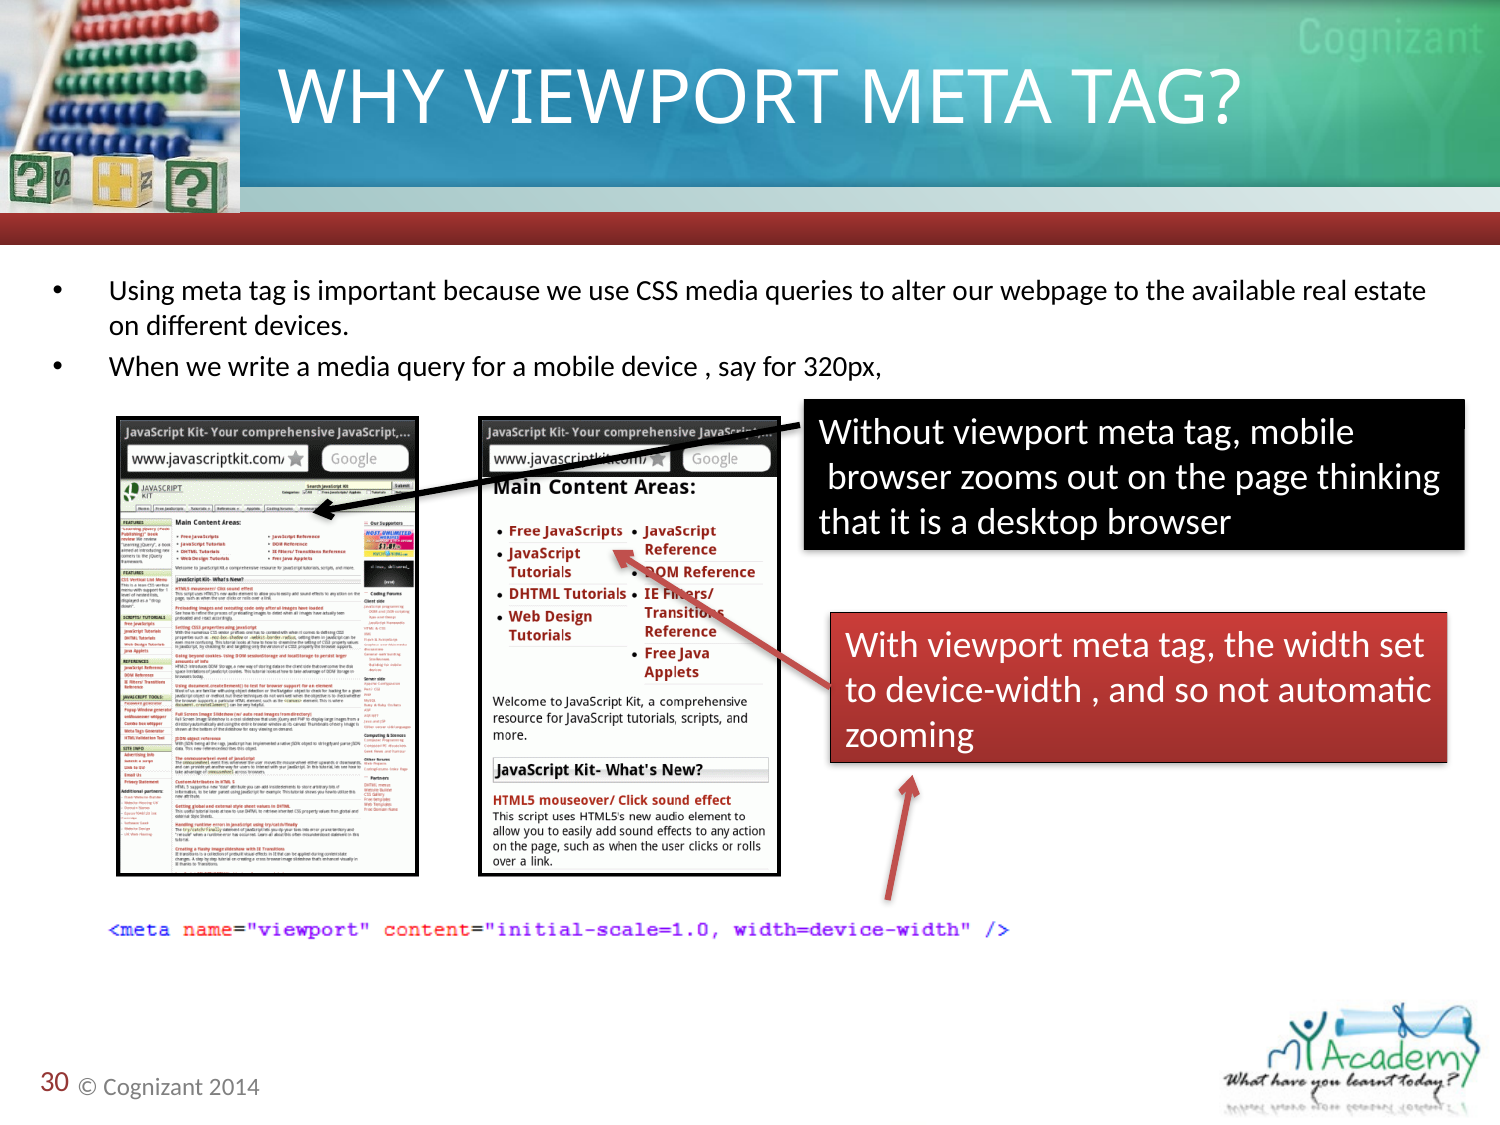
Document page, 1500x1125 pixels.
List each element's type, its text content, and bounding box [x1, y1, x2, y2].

slide_number 30 [24, 1054, 100, 1100]
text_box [312, 424, 801, 513]
picture [0, 245, 1500, 1125]
picture [0, 0, 262, 213]
text_box With viewport meta tag, the width set to device-width , and so not automatic zooming [830, 612, 1448, 763]
list Using meta tag is important because we use CSS media queries to alter our webpage to the available real estate on different devices. When we write a media query for a mobile device , say for 320px, [37, 263, 1463, 1026]
text_box Without viewport meta tag, mobile browser zooms out on the page thinking that it is a desktop browser [803, 399, 1465, 550]
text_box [612, 549, 826, 689]
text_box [887, 774, 913, 901]
title WHY VIEWPORT META TAG? [262, 0, 1500, 188]
